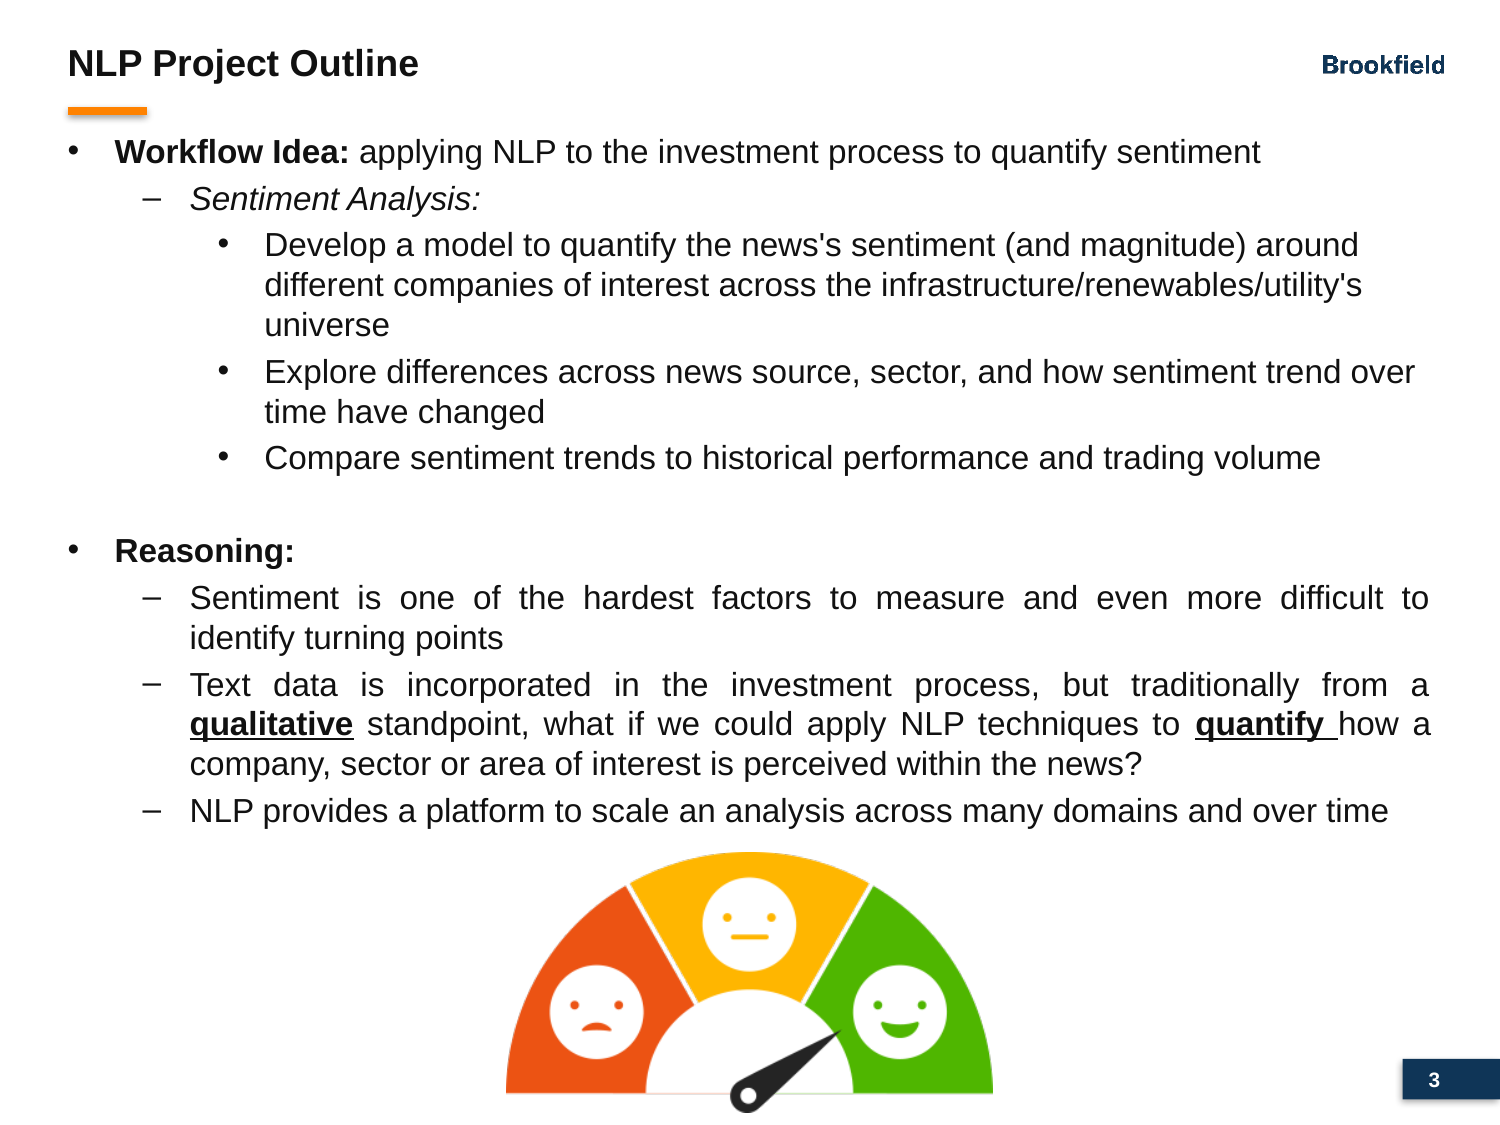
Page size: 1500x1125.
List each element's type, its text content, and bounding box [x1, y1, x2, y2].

title NLP Project Outline [52, 36, 1293, 95]
picture [506, 852, 994, 1113]
list Workflow Idea: applying NLP to the investment process to quantify sentiment Sentiment Analysis: Develop a model to quantify the news's sentiment (and magnitude) around different companies of interest across the infrastructure/renewables/utility's universe Explore differences across news source, sector, and how sentiment trend over time have changed Compare sentiment trends to historical performance and trading volume Reasoning: Sentiment is one of the hardest factors to measure and even more difficult to identify turning points Text data is incorporated in the investment process, but traditionally from a qualitative standpoint, what if we could apply NLP techniques to quantify how a company, sector or area of interest is perceived within the news? NLP provides a platform to scale an analysis across many domains and over time [52, 122, 1447, 888]
picture [1323, 55, 1444, 74]
